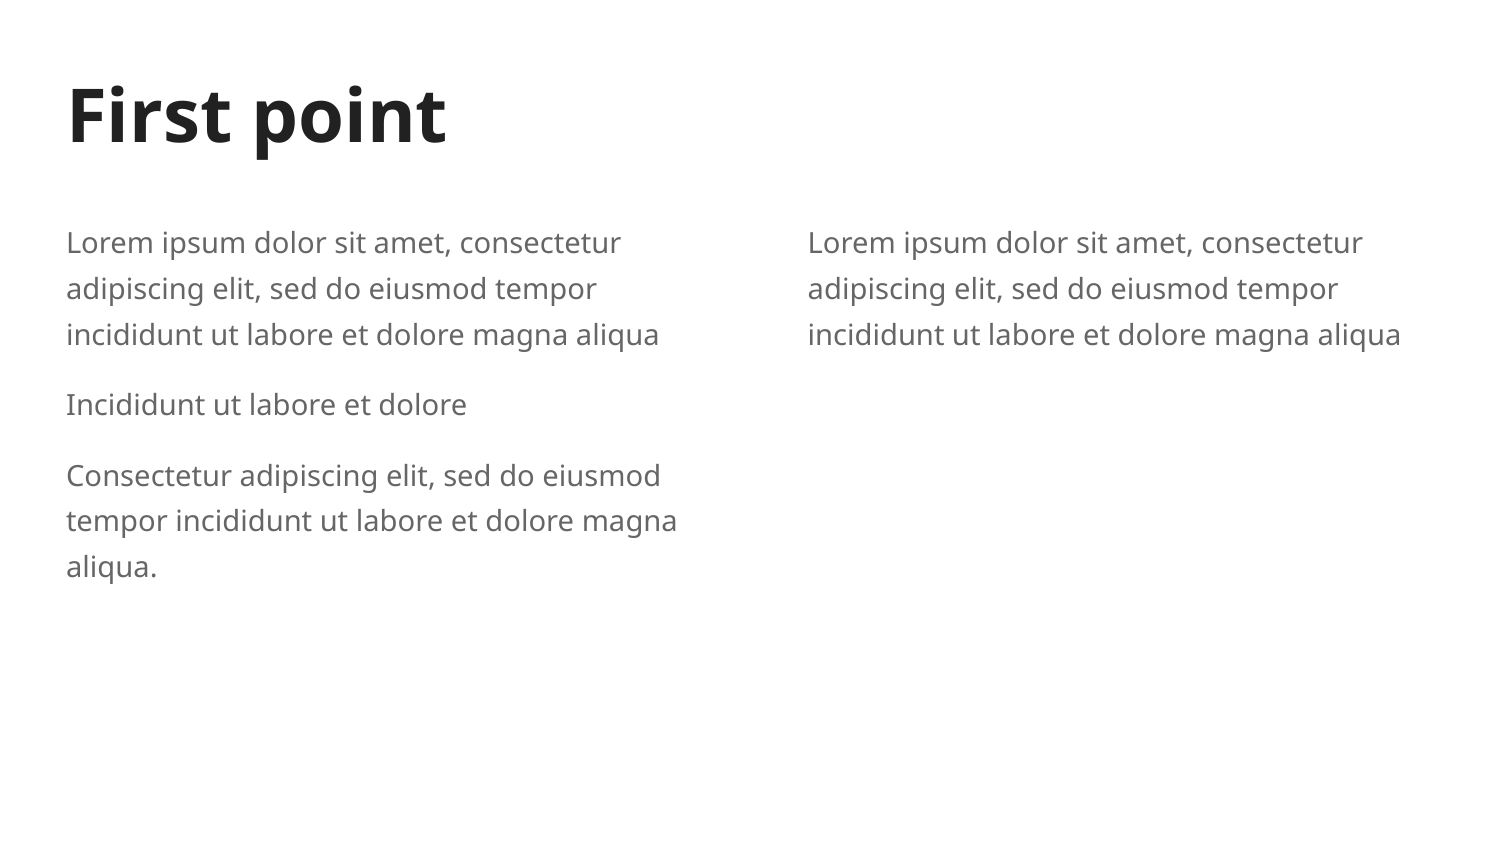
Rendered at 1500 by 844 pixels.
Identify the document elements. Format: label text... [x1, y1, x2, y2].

list Lorem ipsum dolor sit amet, consectetur adipiscing elit, sed do eiusmod tempor incididunt ut labore et dolore magna aliqua [792, 201, 1449, 750]
list Lorem ipsum dolor sit amet, consectetur adipiscing elit, sed do eiusmod tempor incididunt ut labore et dolore magna aliqua Incididunt ut labore et dolore Consectetur adipiscing elit, sed do eiusmod tempor incididunt ut labore et dolore magna aliqua. [51, 201, 708, 750]
title First point [51, 48, 1449, 180]
